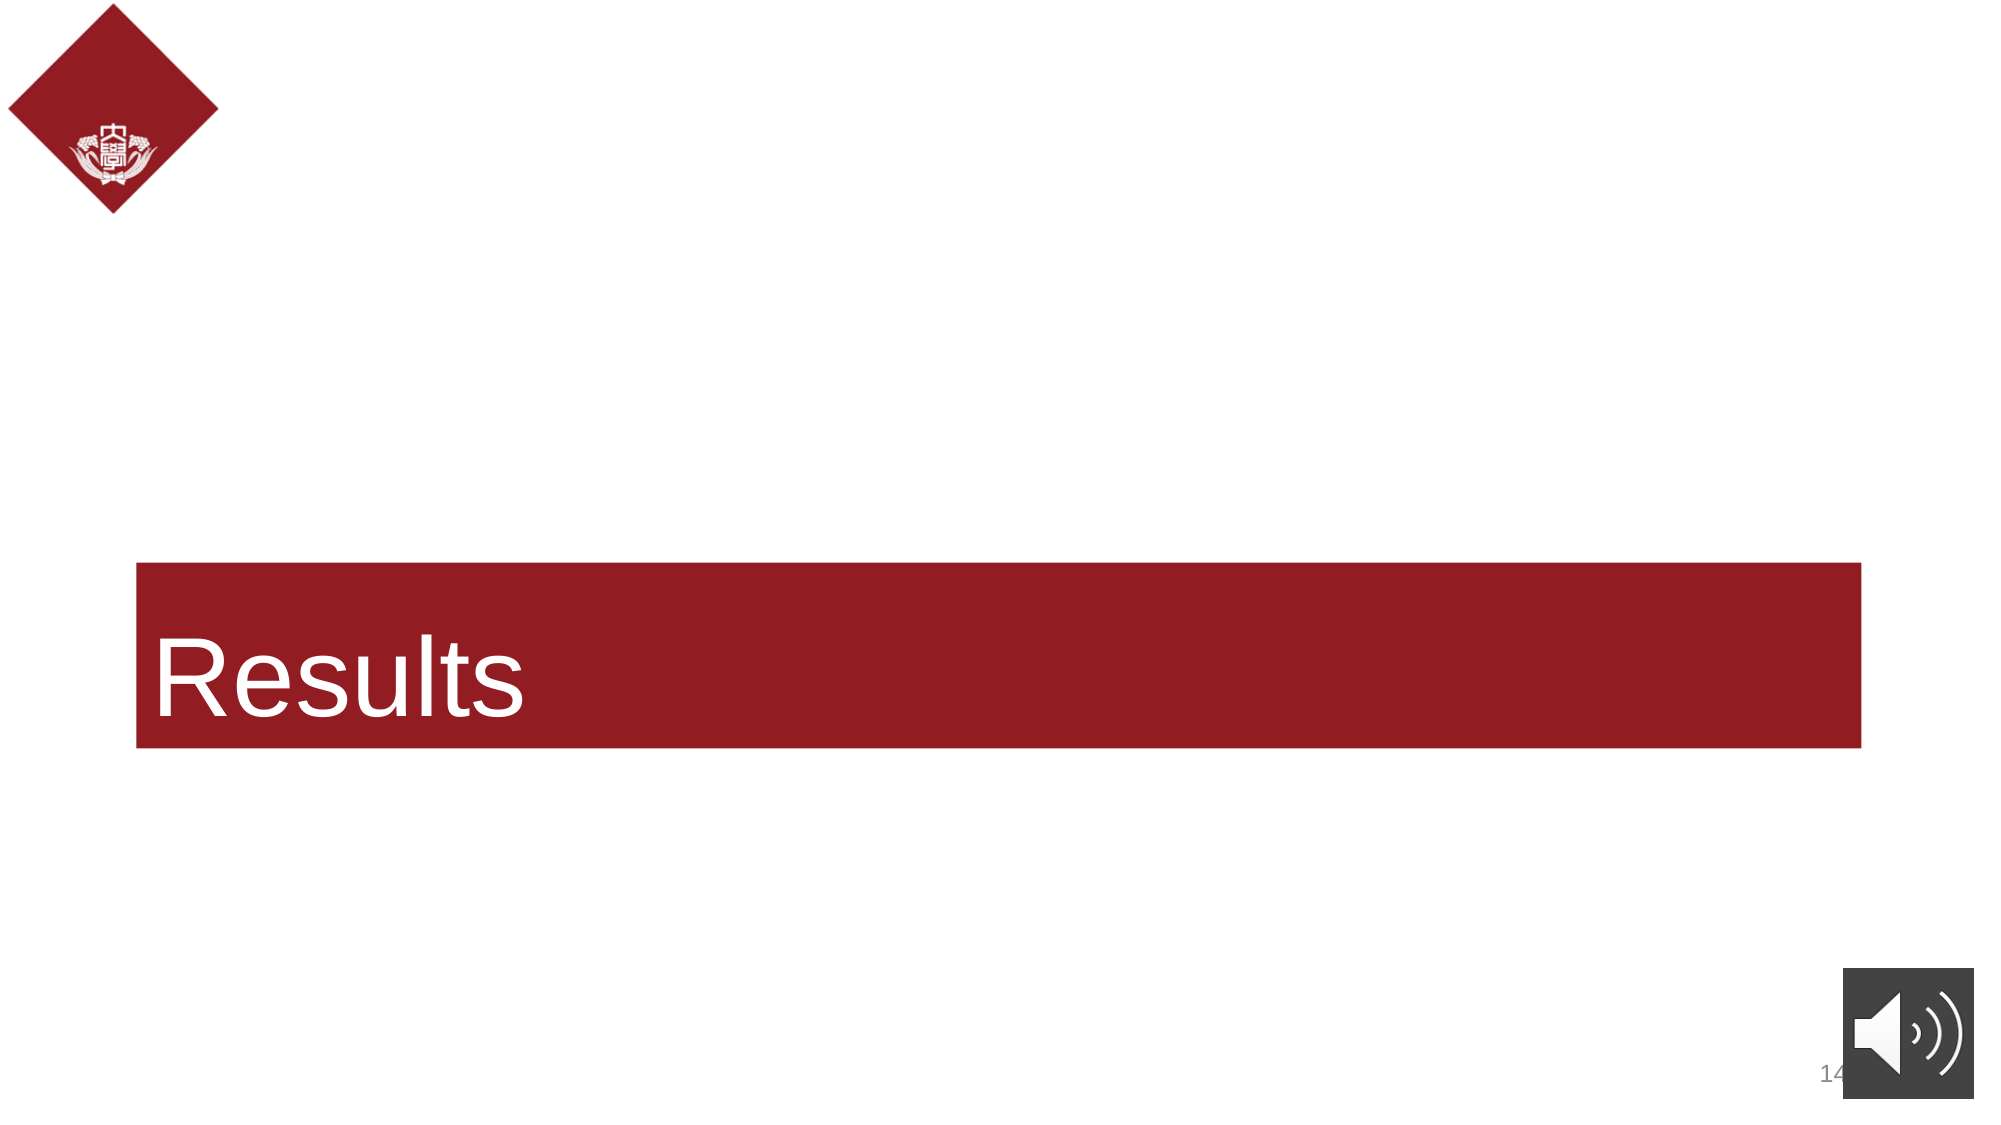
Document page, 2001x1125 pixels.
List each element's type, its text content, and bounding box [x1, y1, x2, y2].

slide_number 14 [1412, 1042, 1863, 1103]
picture [1841, 966, 1975, 1100]
picture [0, 0, 224, 221]
title Results [136, 562, 1862, 749]
